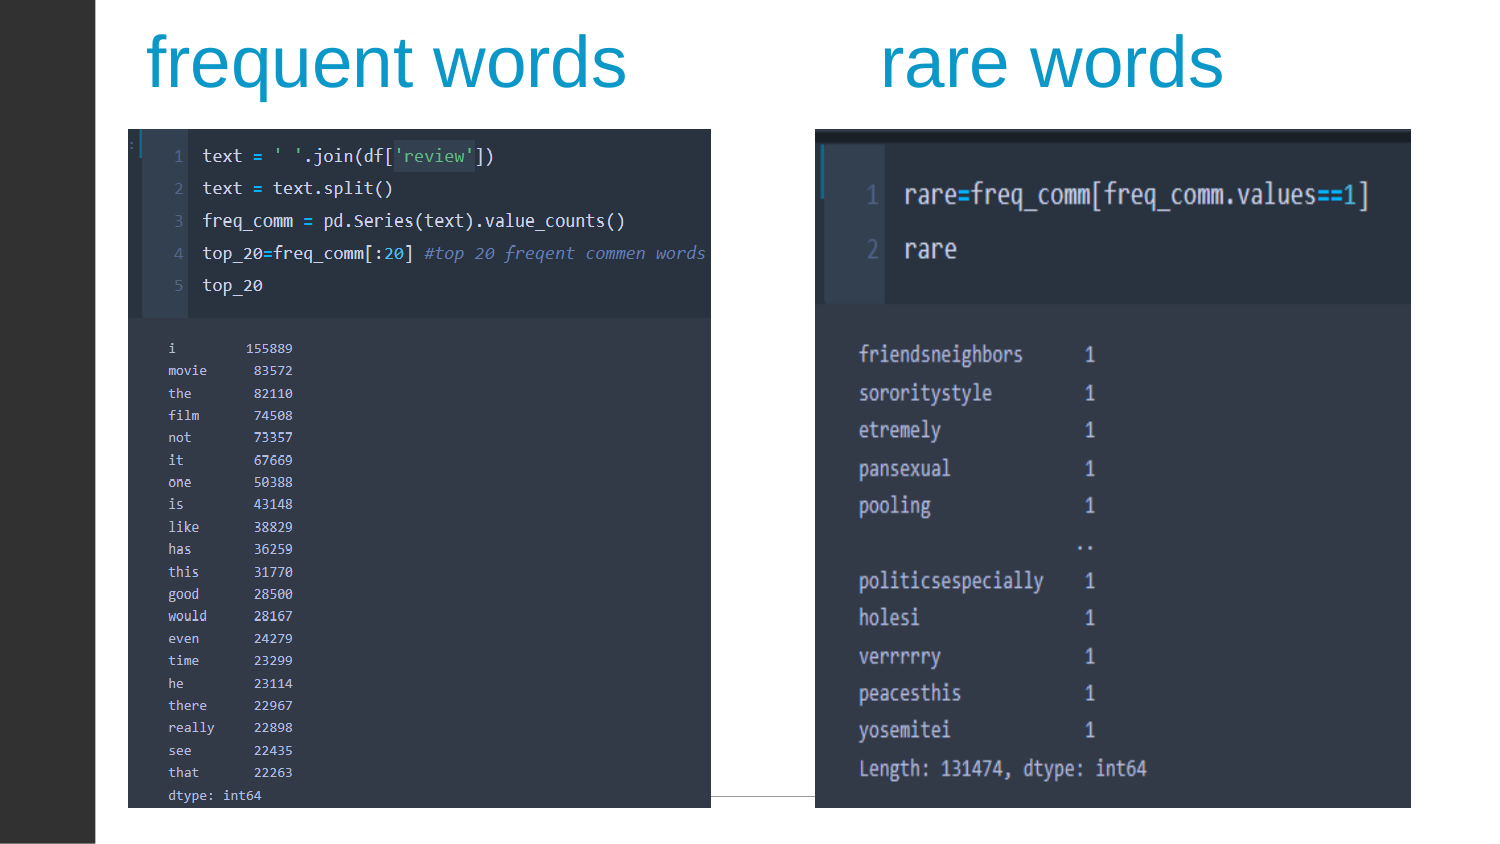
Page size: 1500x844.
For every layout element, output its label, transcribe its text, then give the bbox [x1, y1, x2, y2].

title frequent words [124, 51, 650, 132]
title rare words [790, 51, 1316, 154]
picture [815, 129, 1411, 808]
picture [128, 129, 711, 808]
